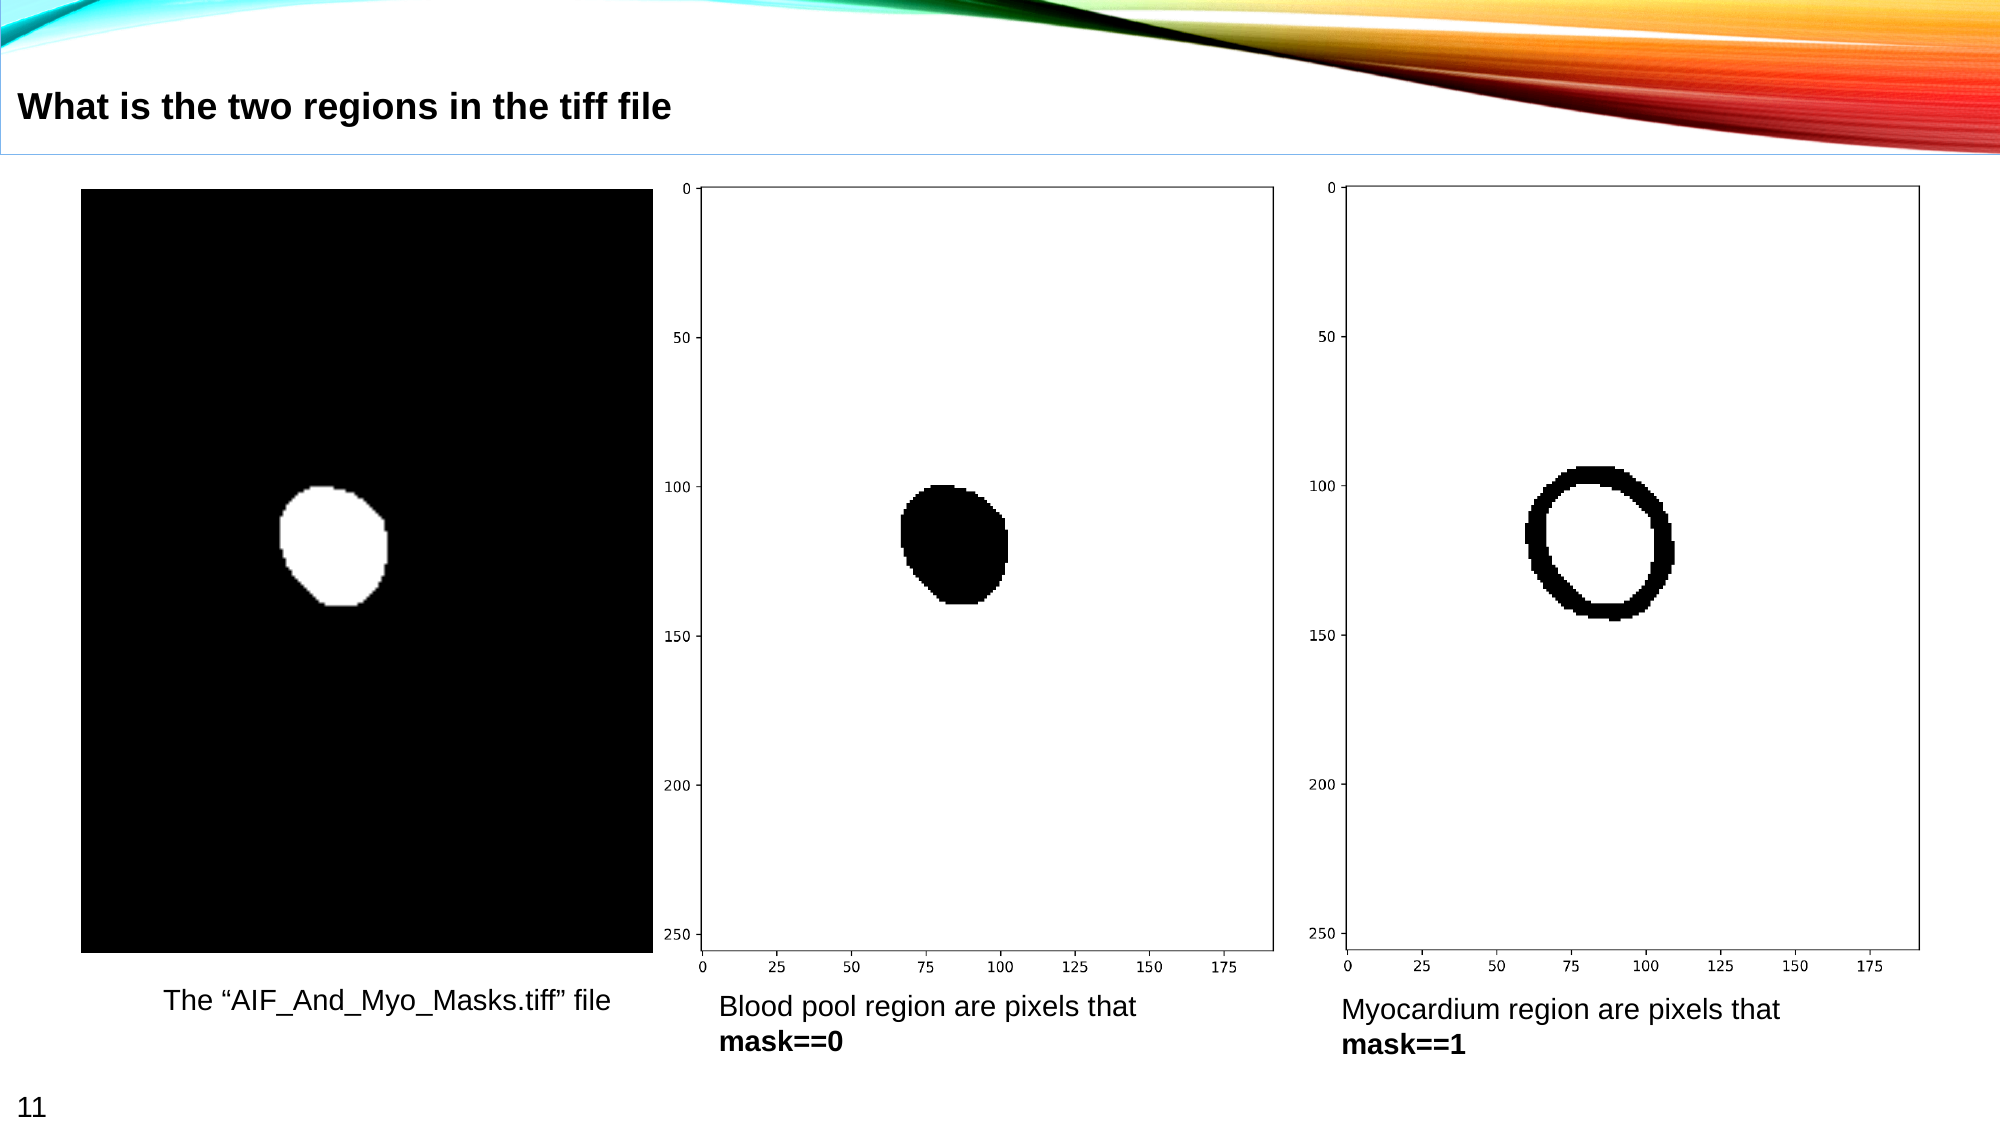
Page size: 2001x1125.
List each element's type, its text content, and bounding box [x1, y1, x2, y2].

text_box Myocardium region are pixels that mask==1 [1326, 984, 1929, 1068]
picture [1298, 171, 1929, 984]
picture [0, 0, 2000, 155]
picture [81, 172, 1283, 985]
slide_number 11 [0, 1080, 63, 1125]
text_box Blood pool region are pixels that mask==0 [703, 980, 1285, 1065]
text_box The “AIF_And_Myo_Masks.tiff” file [148, 973, 627, 1024]
